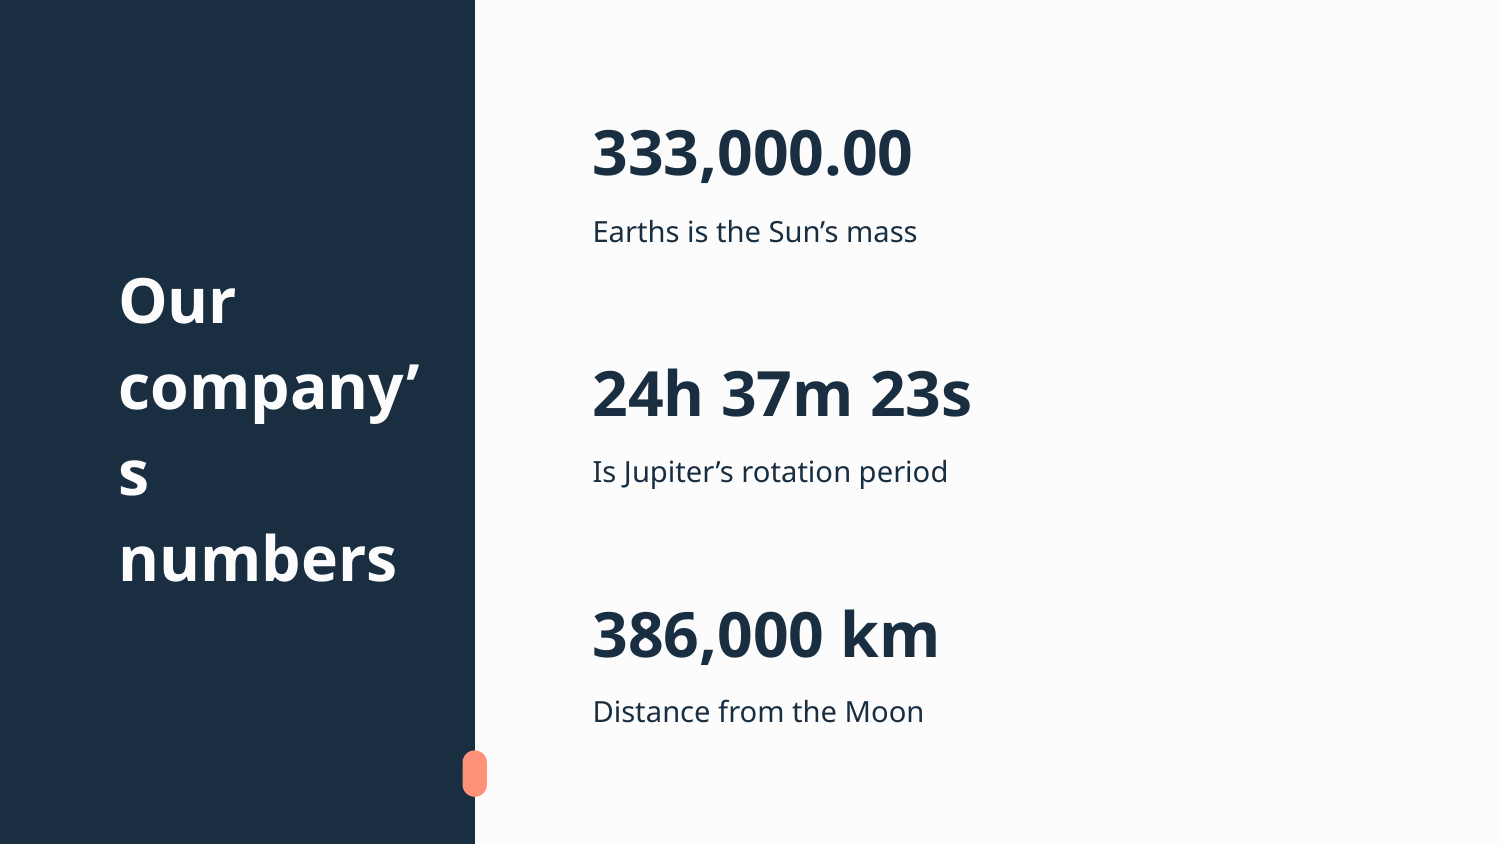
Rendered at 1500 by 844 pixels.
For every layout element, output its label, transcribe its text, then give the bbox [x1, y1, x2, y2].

title 24h 37m 23s [577, 351, 1107, 433]
title 386,000 km [577, 592, 1107, 673]
title 333,000.00 [577, 110, 1107, 192]
subtitle Earths is the Sun’s mass [577, 192, 1107, 281]
subtitle Is Jupiter’s rotation period [577, 433, 1107, 522]
title Our company’s numbers [103, 280, 451, 563]
text_box [462, 750, 487, 797]
subtitle Distance from the Moon [577, 673, 1107, 762]
